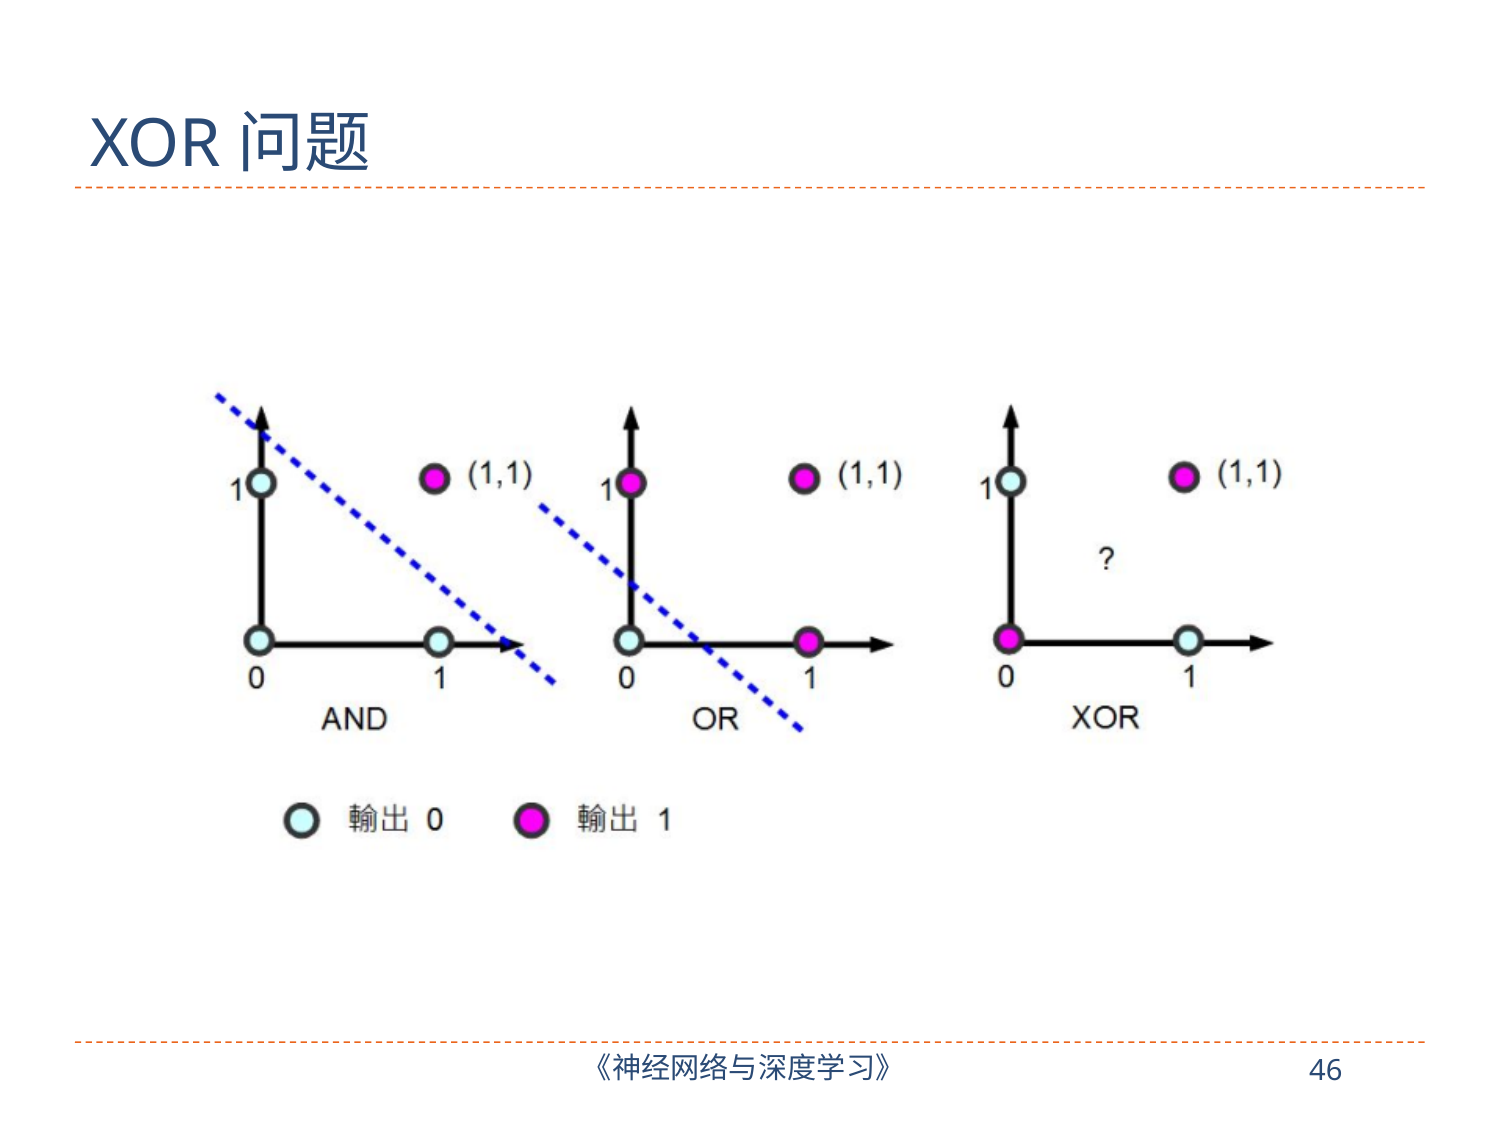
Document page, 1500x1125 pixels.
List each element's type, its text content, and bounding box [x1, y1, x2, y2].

title XOR问题 [75, 24, 1425, 188]
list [156, 342, 1344, 867]
